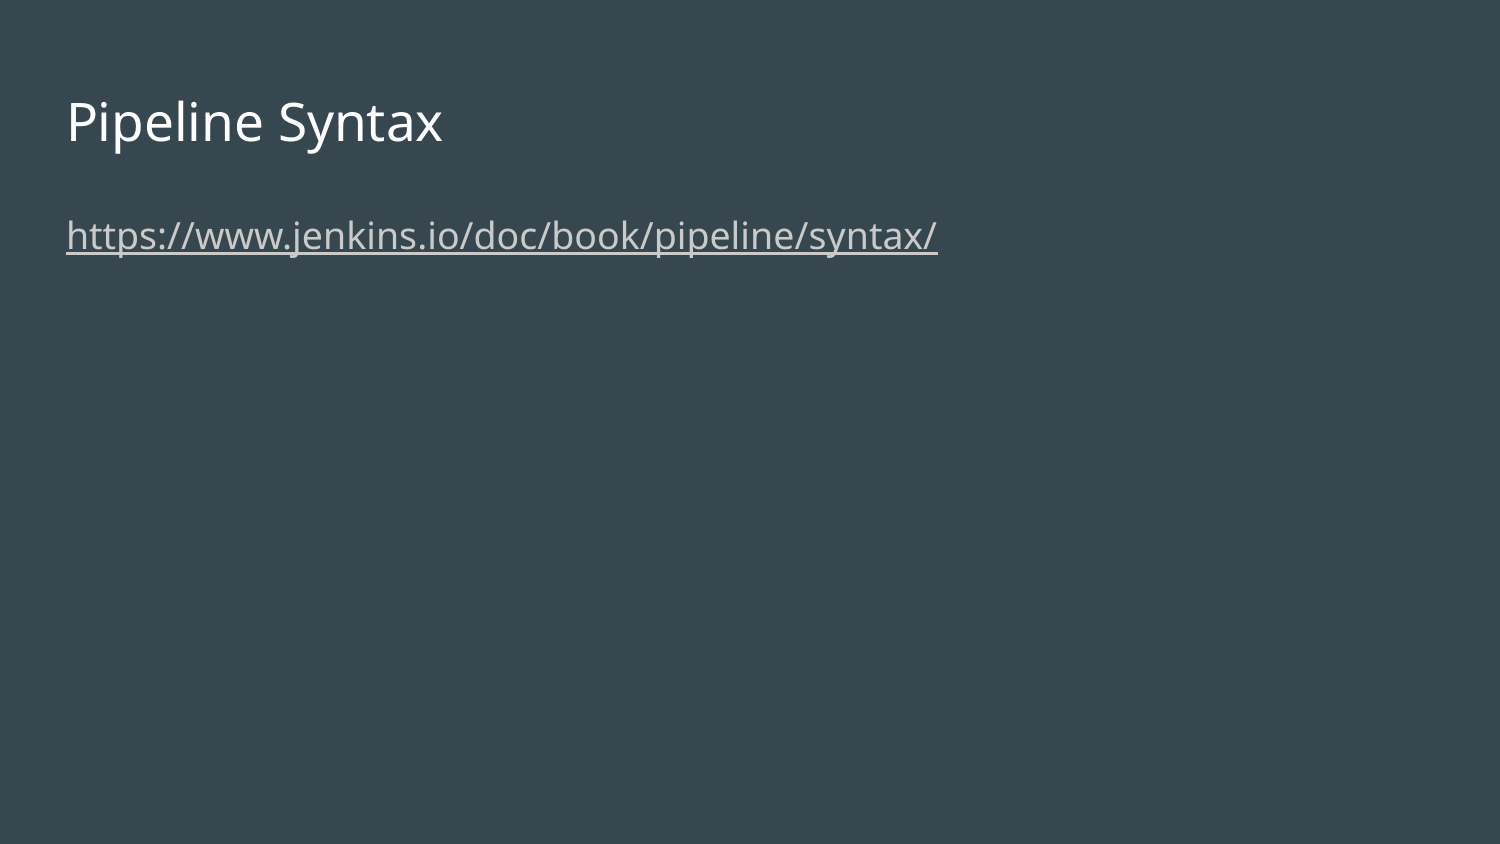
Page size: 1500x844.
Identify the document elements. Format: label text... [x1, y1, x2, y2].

list https://www.jenkins.io/doc/book/pipeline/syntax/ [51, 189, 1449, 750]
title Pipeline Syntax [51, 72, 1449, 167]
